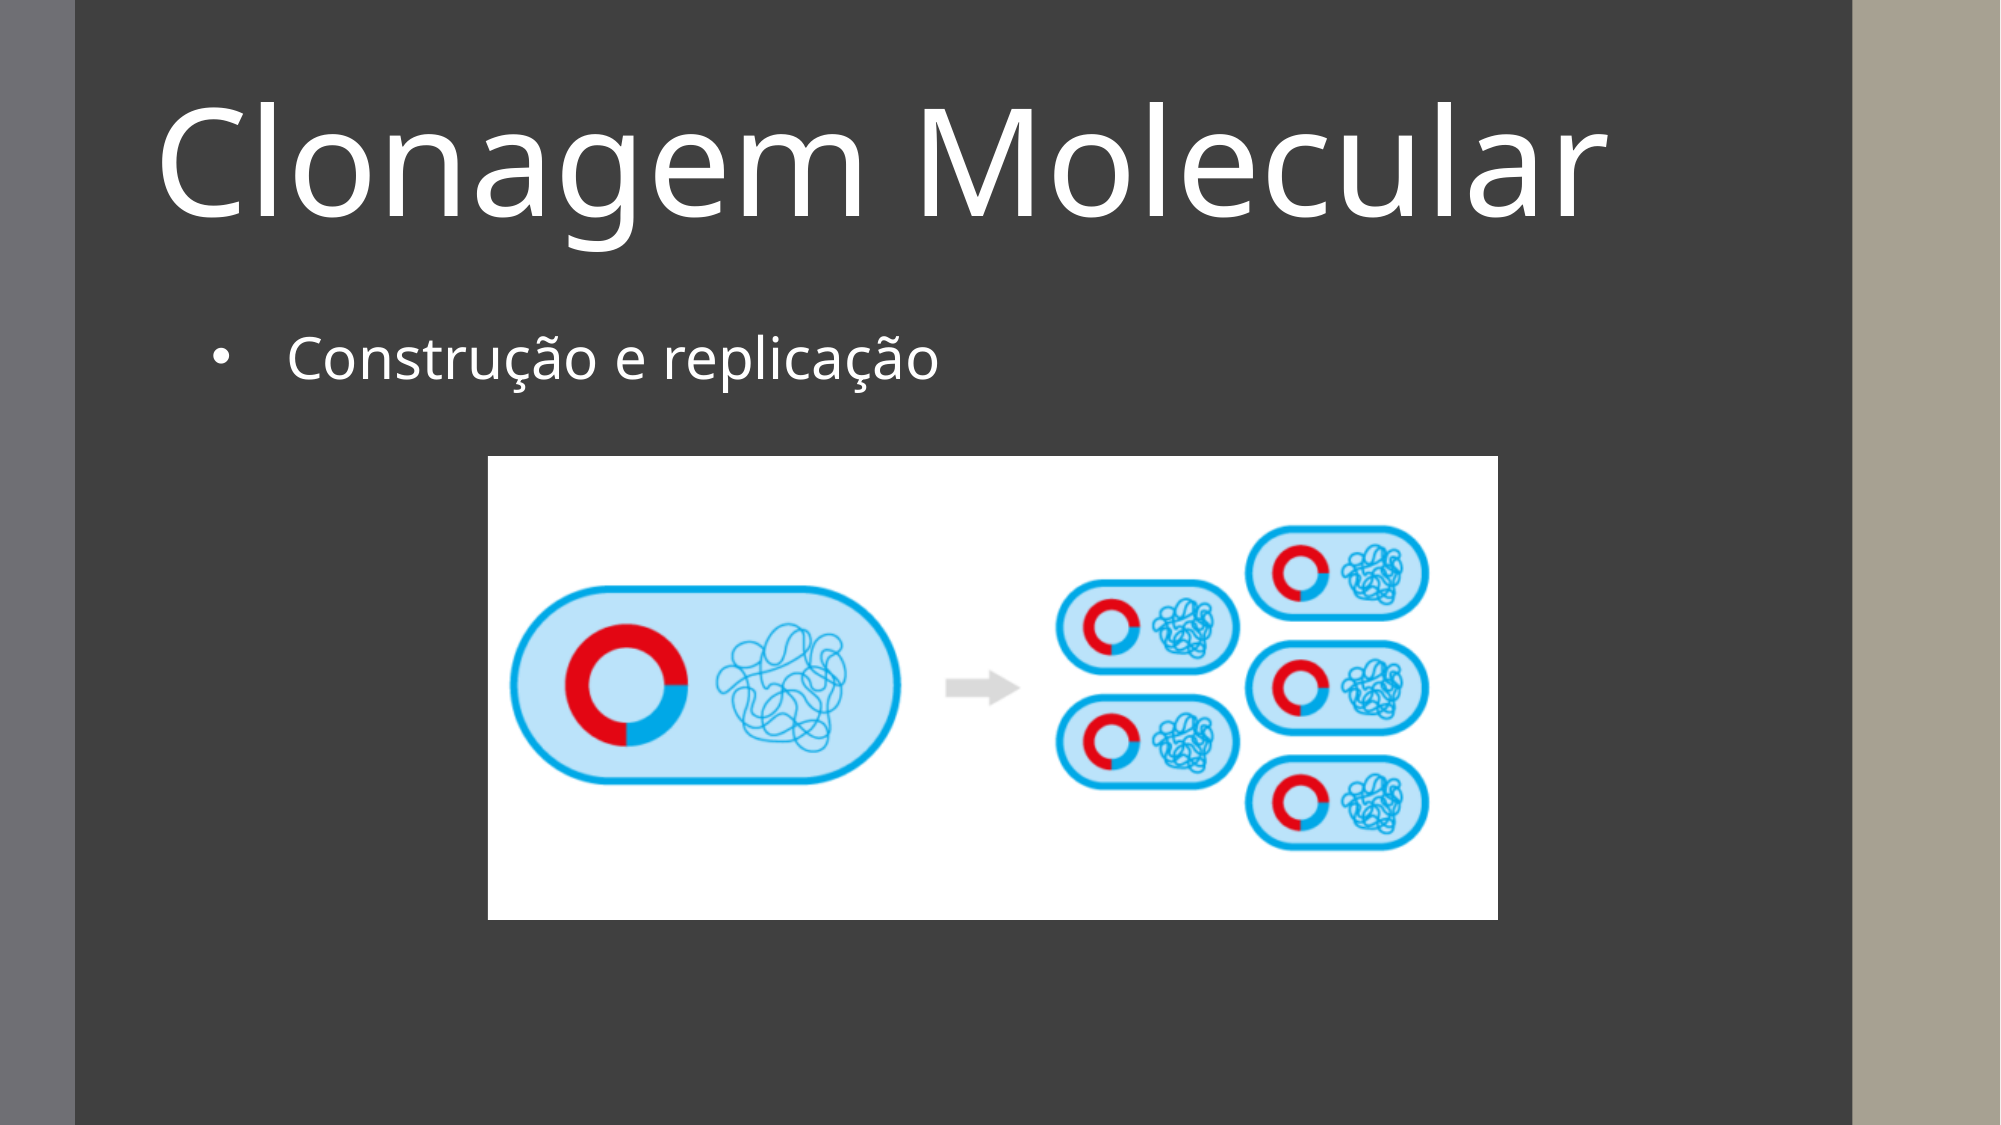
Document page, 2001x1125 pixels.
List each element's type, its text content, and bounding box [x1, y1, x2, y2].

text_box Construção e replicação [195, 313, 1598, 399]
picture [487, 456, 1499, 921]
text_box Clonagem Molecular [138, 58, 1755, 254]
